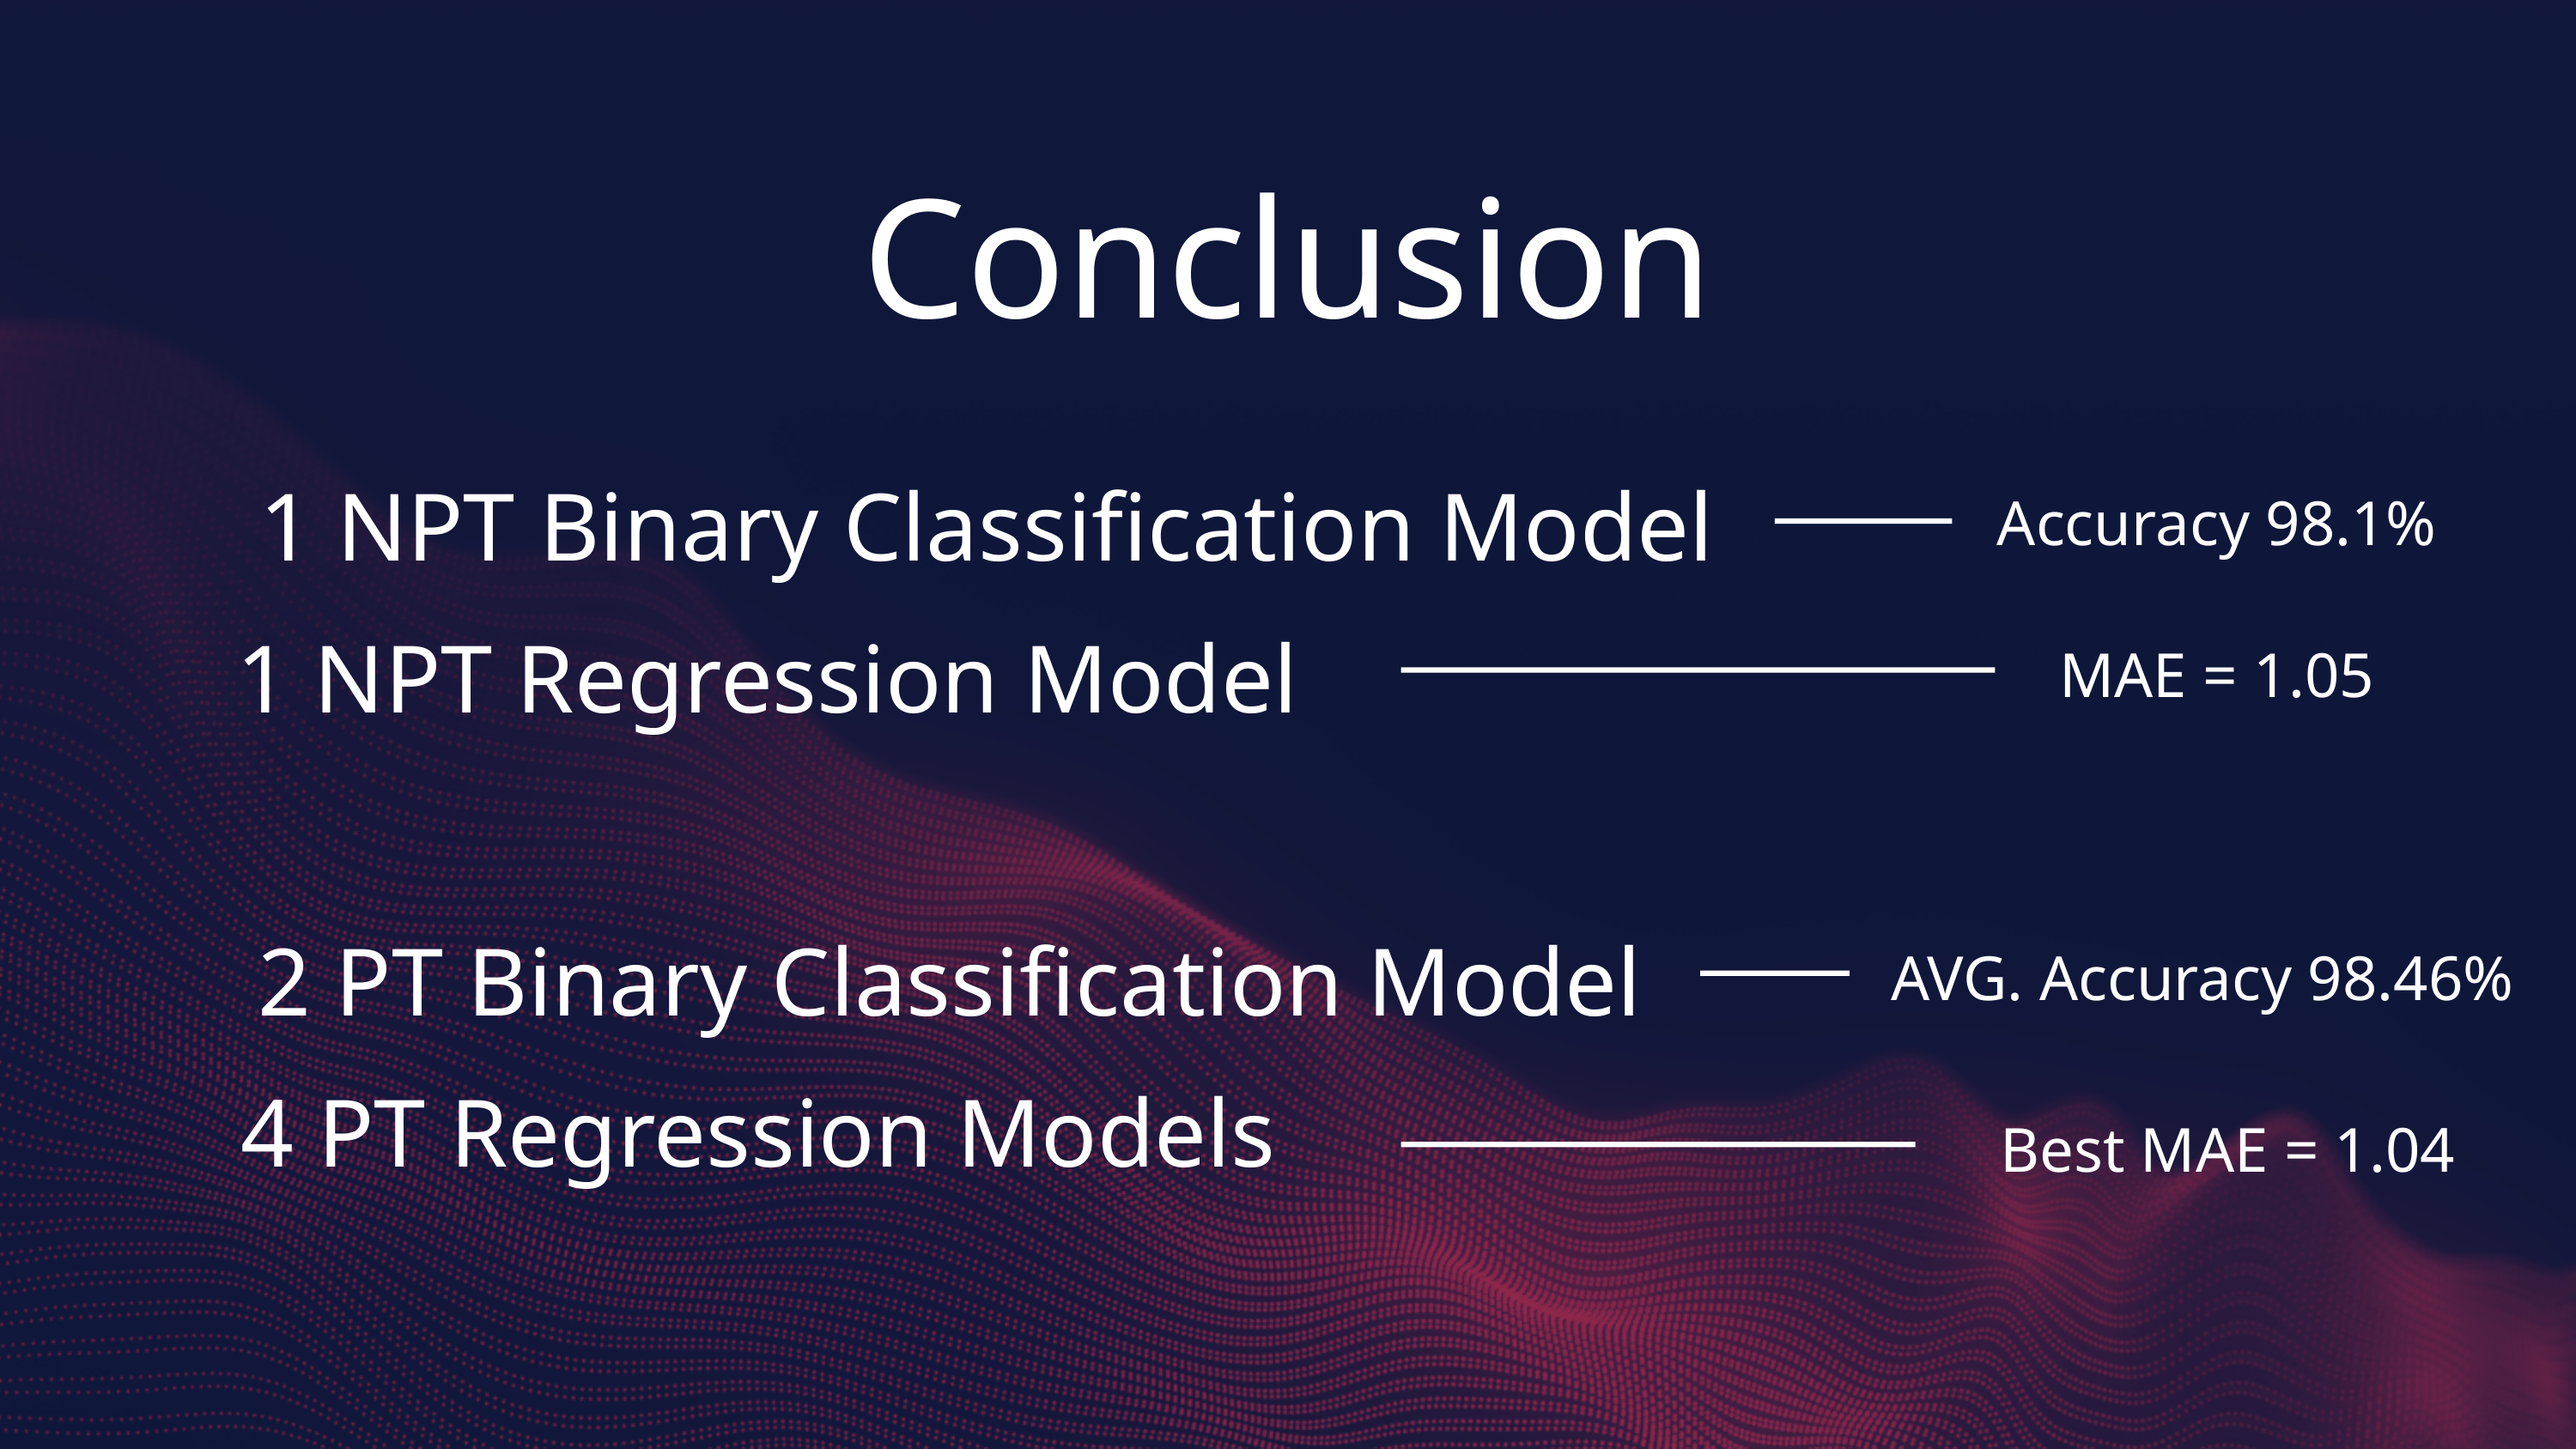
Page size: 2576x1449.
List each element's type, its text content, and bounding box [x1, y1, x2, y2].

text_box Accuracy 98.1% [1764, 472, 2576, 558]
text_box Best MAE = 1.04 [1774, 1099, 2576, 1185]
text_box [0, 0, 2576, 1449]
text_box Conclusion [835, 120, 1740, 351]
text_box MAE = 1.05 [1764, 624, 2576, 710]
text_box 1 NPT Regression Model [222, 600, 1312, 731]
text_box 1 NPT Binary Classification Model [224, 449, 1750, 579]
text_box 4 PT Regression Models [222, 1055, 1295, 1186]
text_box AVG. Accuracy 98.46% [1749, 927, 2576, 1013]
text_box 2 PT Binary Classification Model [222, 904, 1679, 1034]
